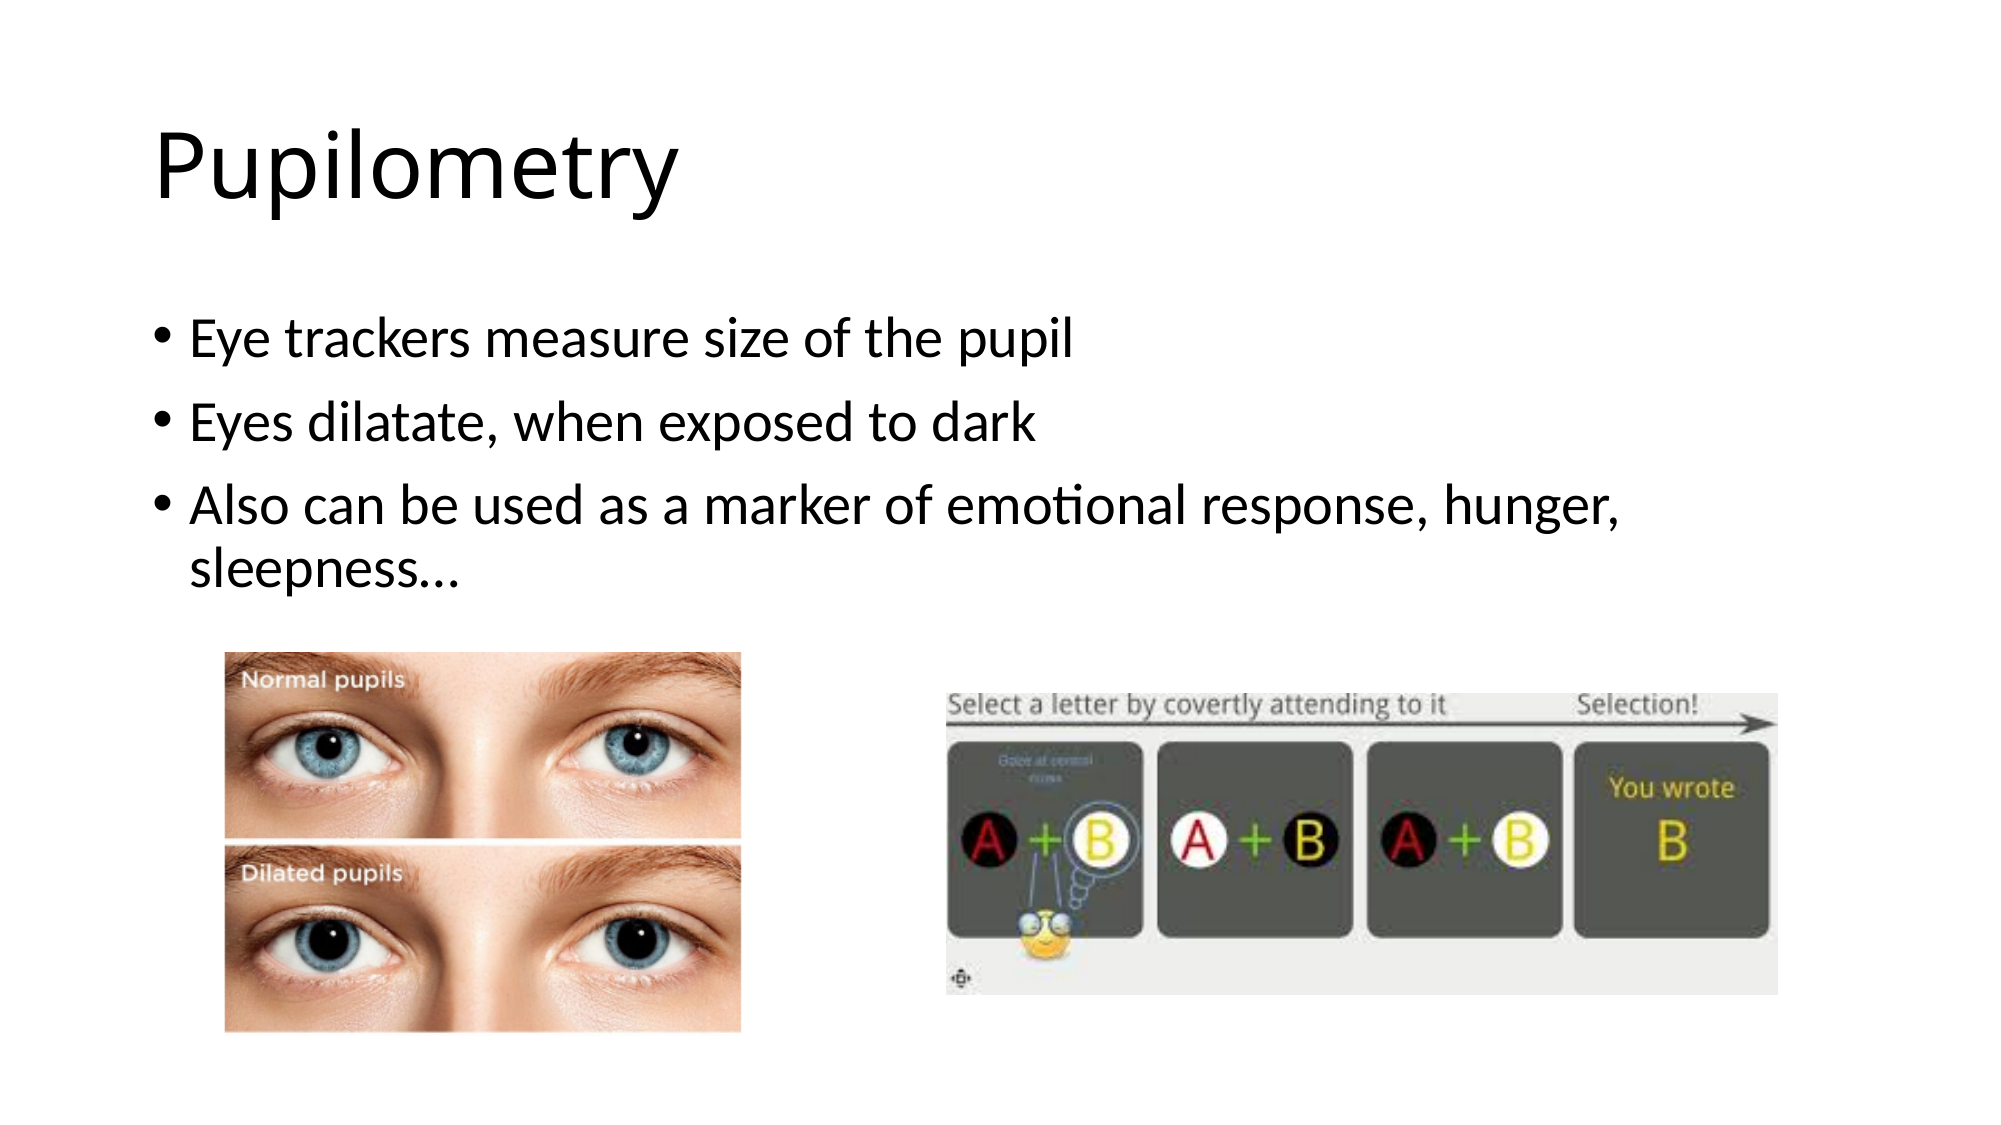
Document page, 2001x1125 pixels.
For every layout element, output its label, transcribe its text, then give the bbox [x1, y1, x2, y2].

picture [946, 693, 1778, 995]
list Eye trackers measure size of the pupil Eyes dilatate, when exposed to dark Also can be used as a marker of emotional response, hunger, sleepness… [137, 299, 1863, 1014]
title Pupilometry [137, 59, 1863, 278]
picture [222, 652, 746, 1036]
